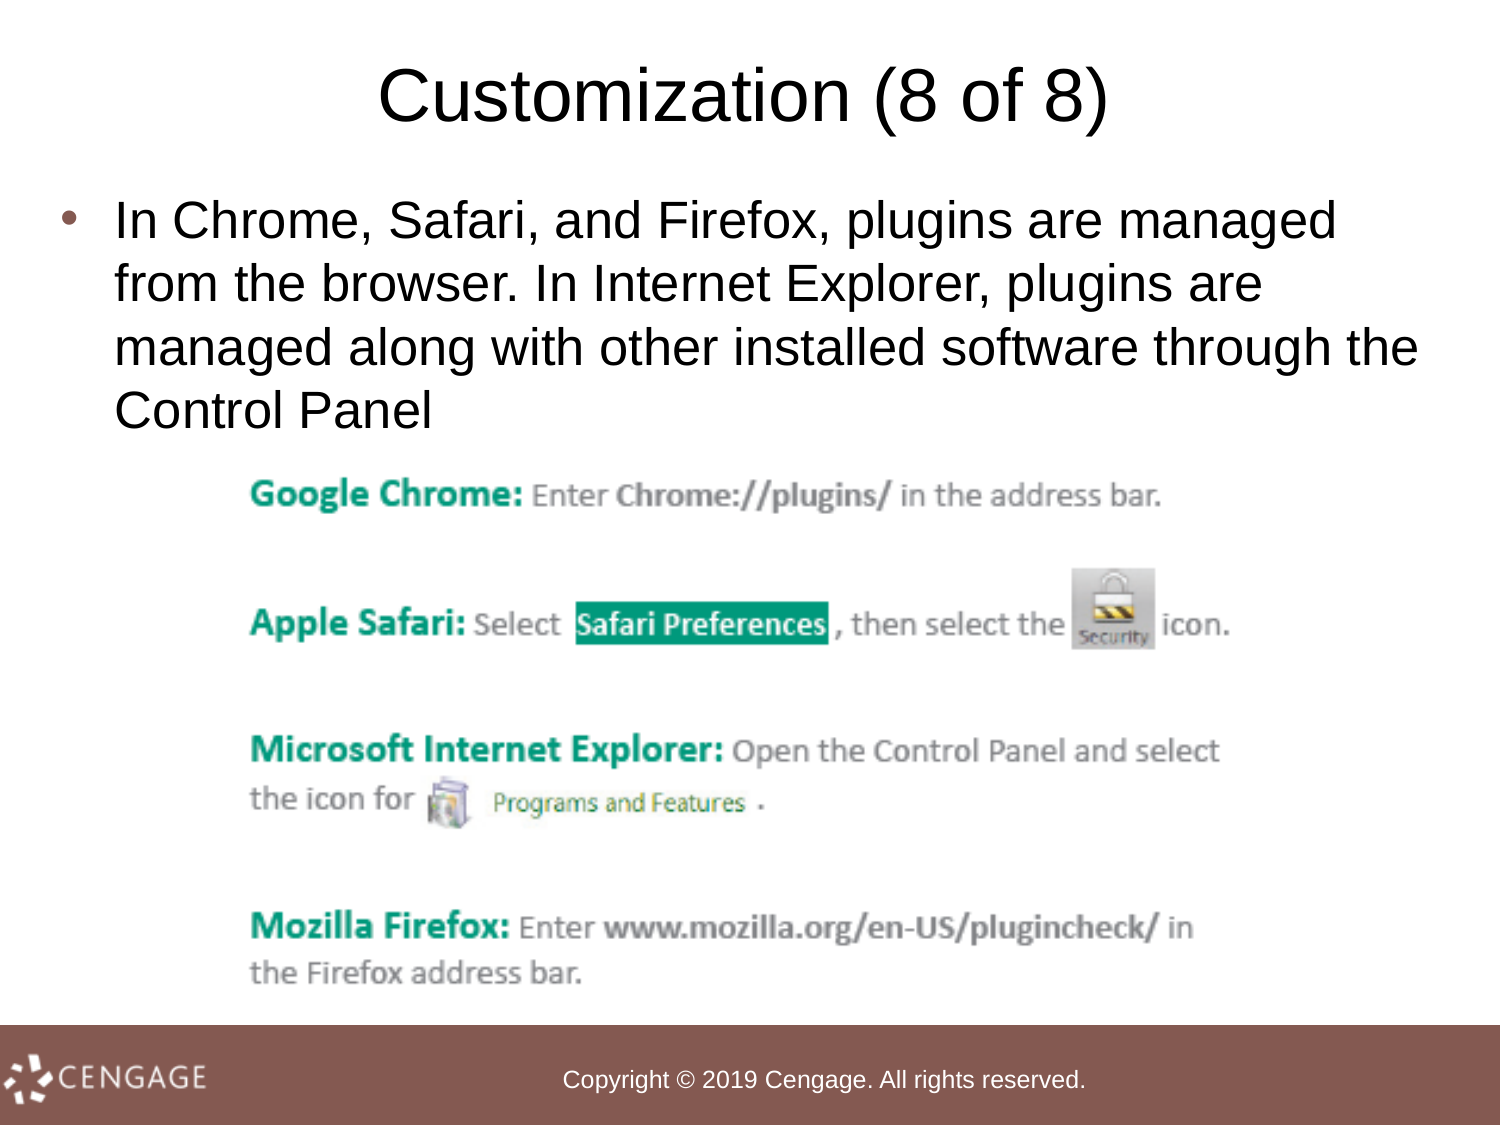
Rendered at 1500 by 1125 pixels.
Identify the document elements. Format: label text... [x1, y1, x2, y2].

picture [237, 470, 1306, 1013]
list In Chrome, Safari, and Firefox, plugins are managed from the browser. In Internet Explorer, plugins are managed along with other installed software through the Control Panel [45, 178, 1469, 448]
title Customization (8 of 8) [85, 27, 1403, 155]
picture [0, 1051, 211, 1106]
